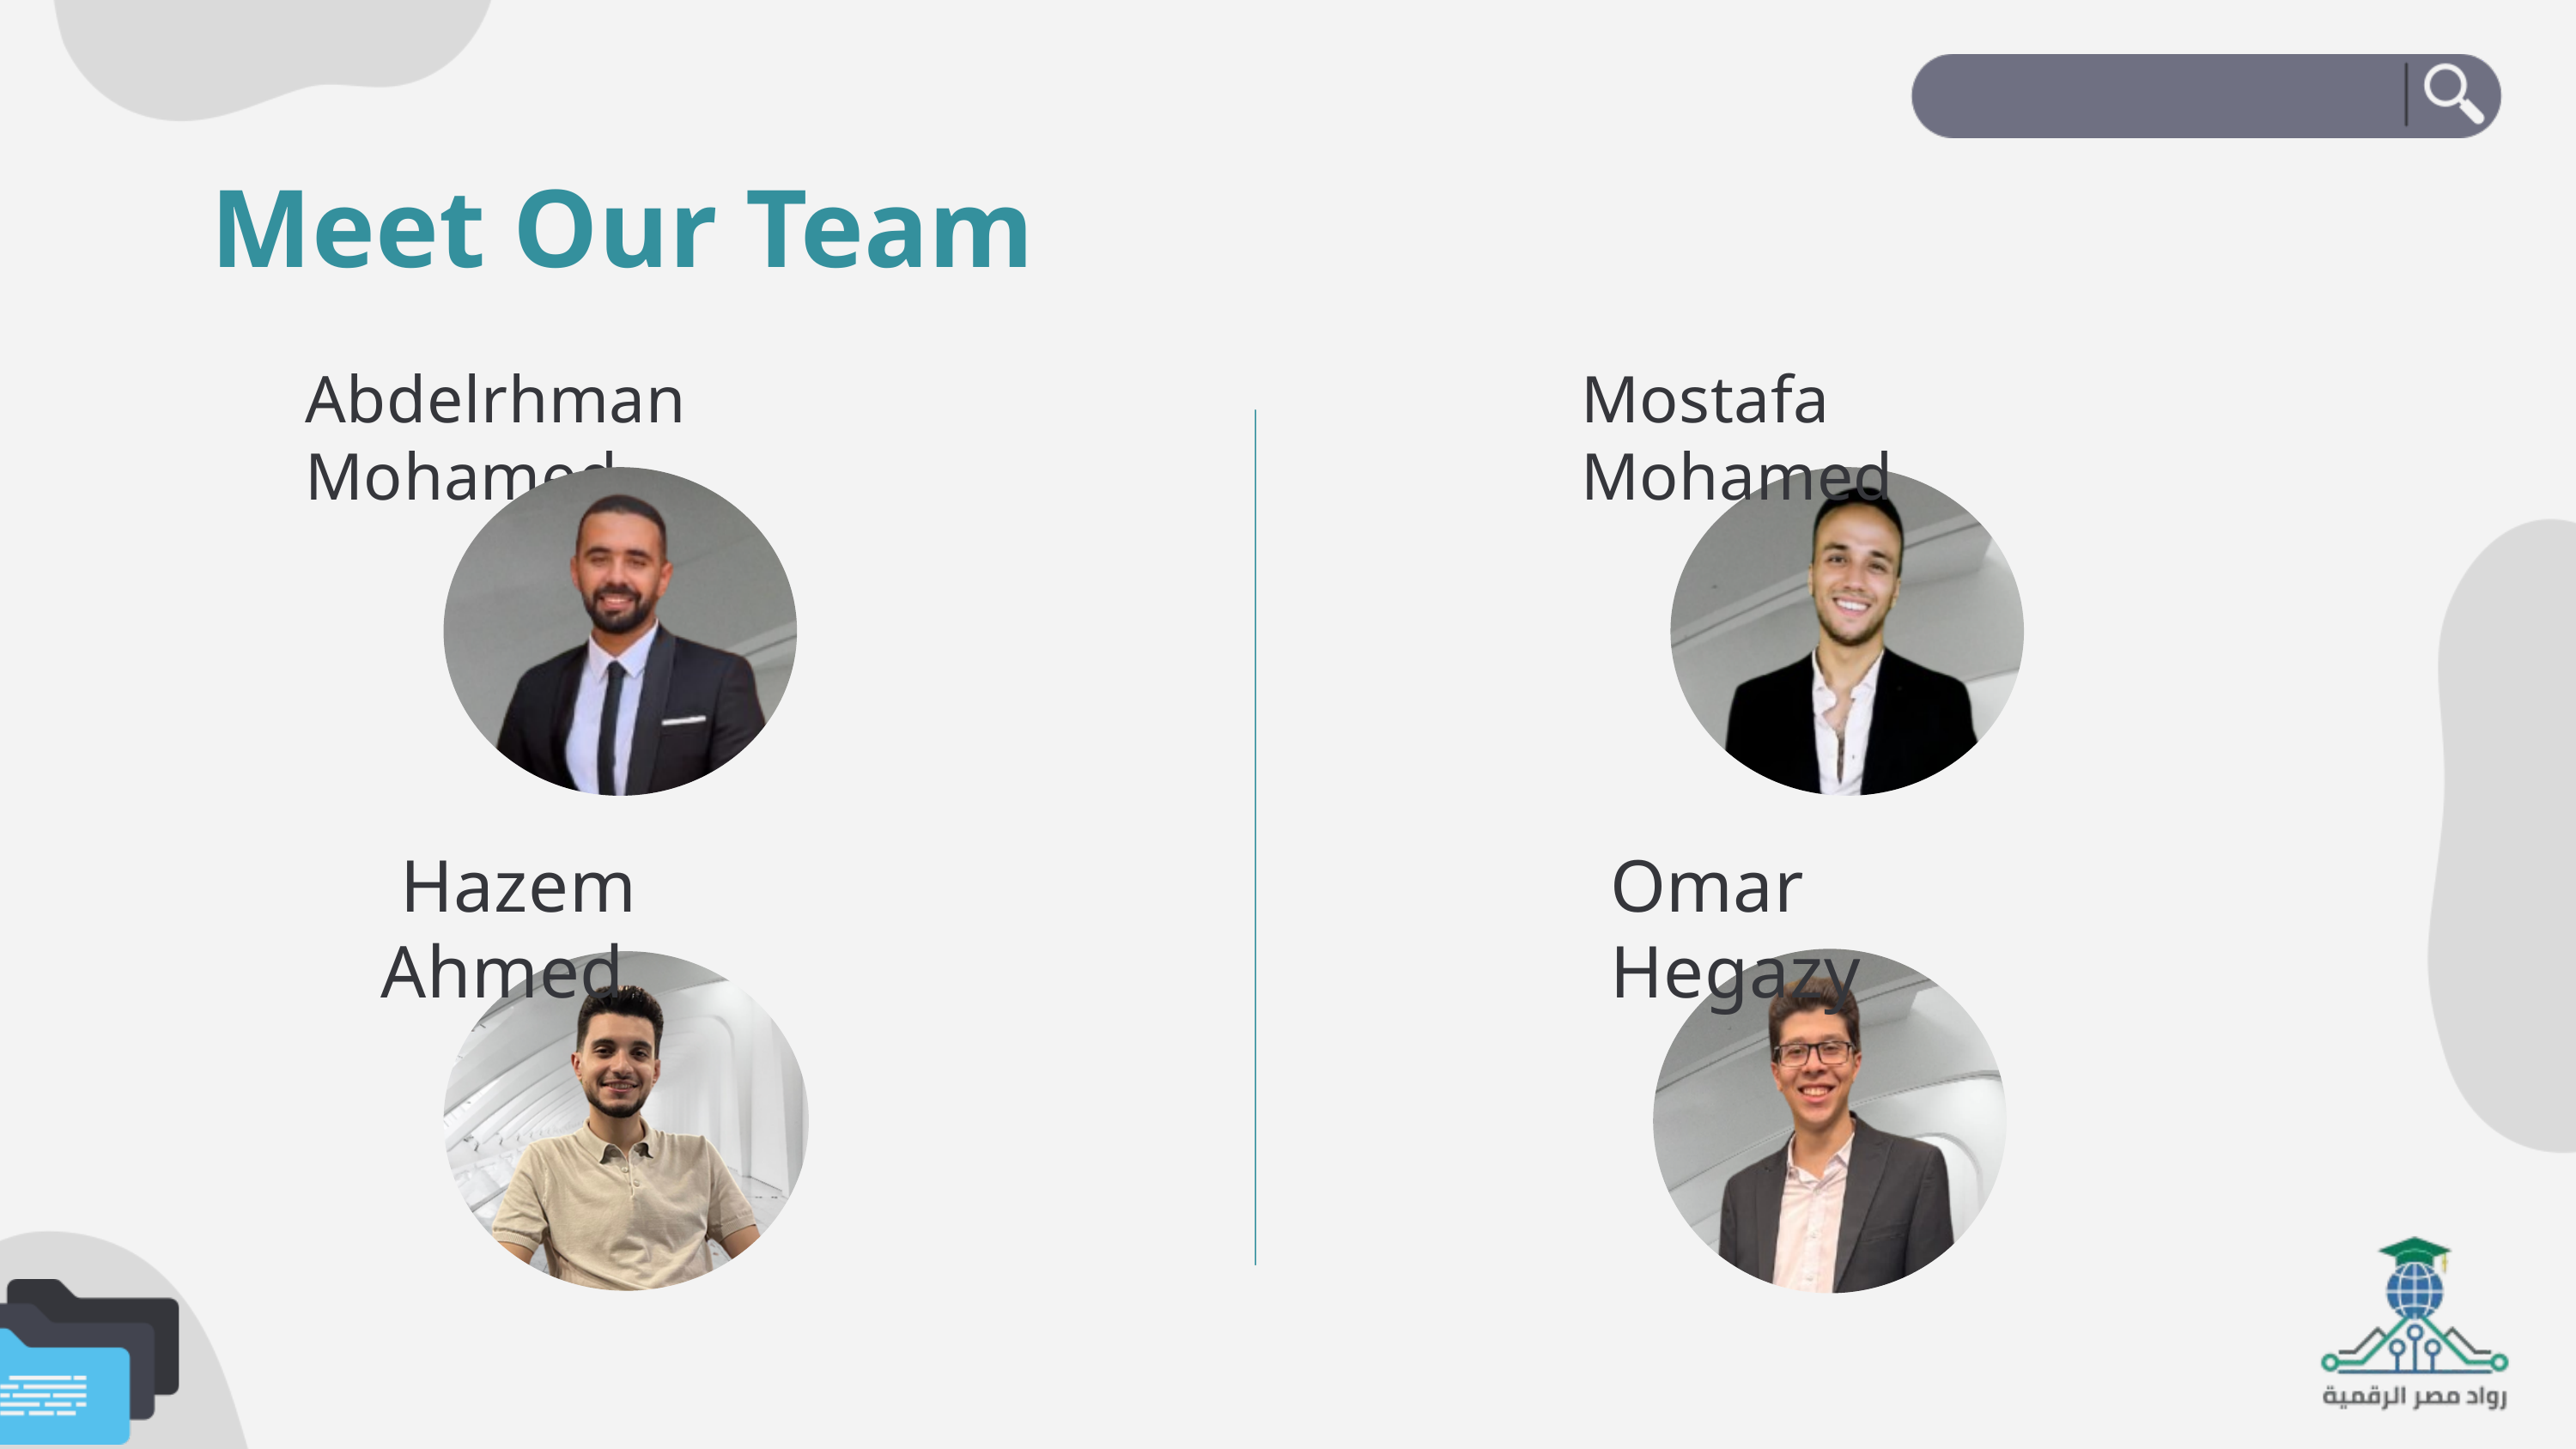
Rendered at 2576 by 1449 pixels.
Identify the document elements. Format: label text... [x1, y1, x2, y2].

text_box [0, 0, 558, 249]
text_box Abdelrhman Mohamed [305, 358, 968, 513]
text_box [0, 1279, 179, 1445]
text_box [2221, 1131, 2576, 1449]
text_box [443, 950, 810, 1291]
text_box Mostafa Mohamed [1581, 358, 2136, 513]
text_box Meet Our Team [210, 160, 1187, 289]
text_box Omar Hegazy [1609, 840, 2059, 1013]
text_box [1910, 54, 2504, 138]
text_box [0, 1203, 307, 1449]
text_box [1670, 466, 2025, 797]
text_box [2372, 484, 2576, 1131]
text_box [443, 466, 798, 797]
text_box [1652, 949, 2008, 1294]
text_box Hazem Ahmed [380, 840, 876, 1013]
